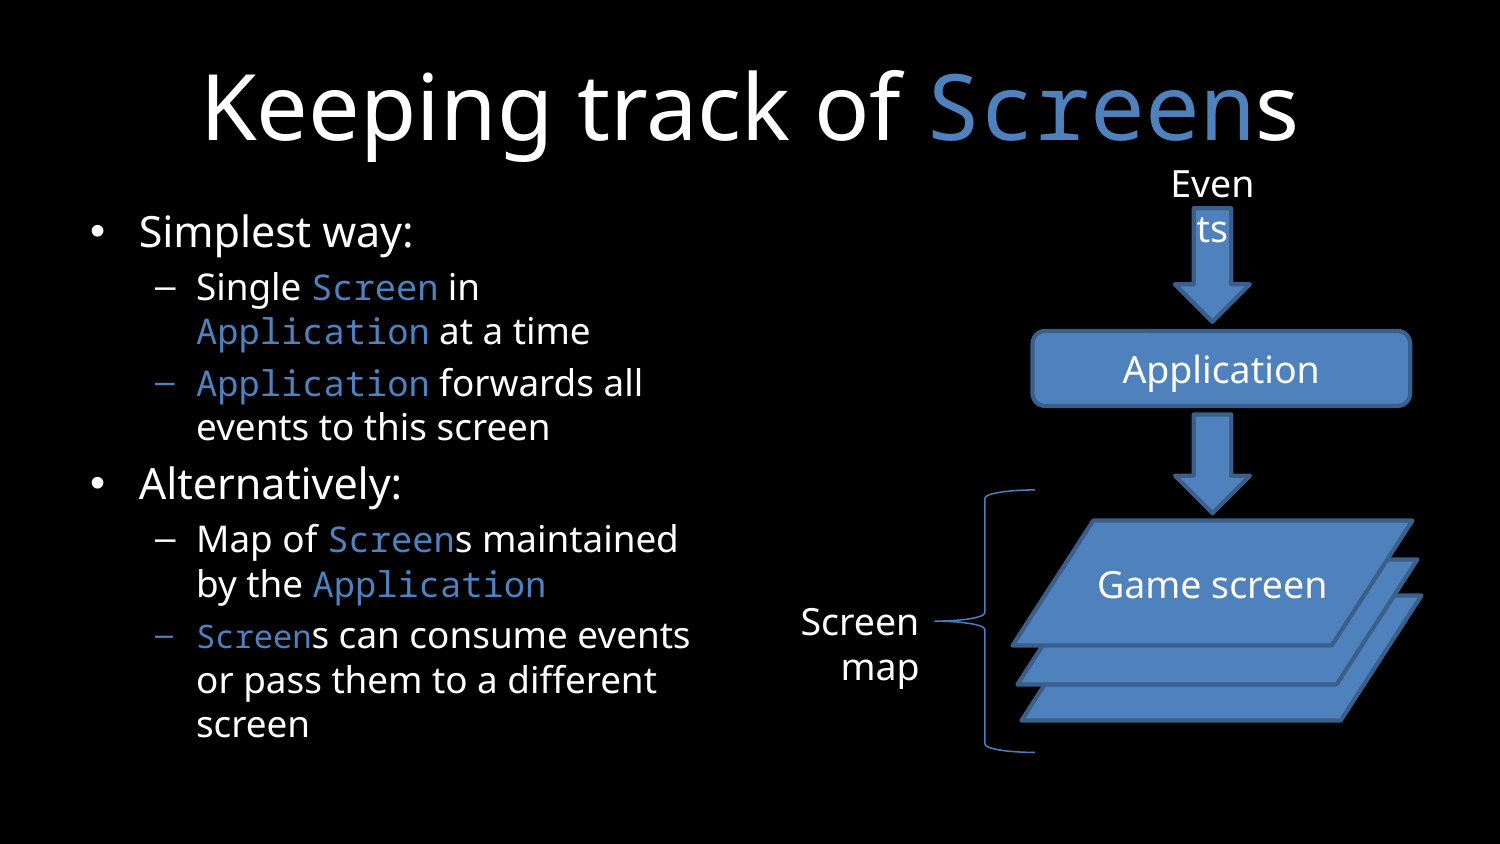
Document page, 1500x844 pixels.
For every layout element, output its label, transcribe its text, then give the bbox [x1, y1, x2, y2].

title Keeping track of Screens [75, 33, 1425, 175]
list Simplest way: Single Screen in Application at a time Application forwards all events to this screen Alternatively: Map of Screens maintained by the Application Screens can consume events or pass them to a different screen [75, 196, 738, 754]
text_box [712, 489, 1422, 753]
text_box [1012, 151, 1413, 646]
